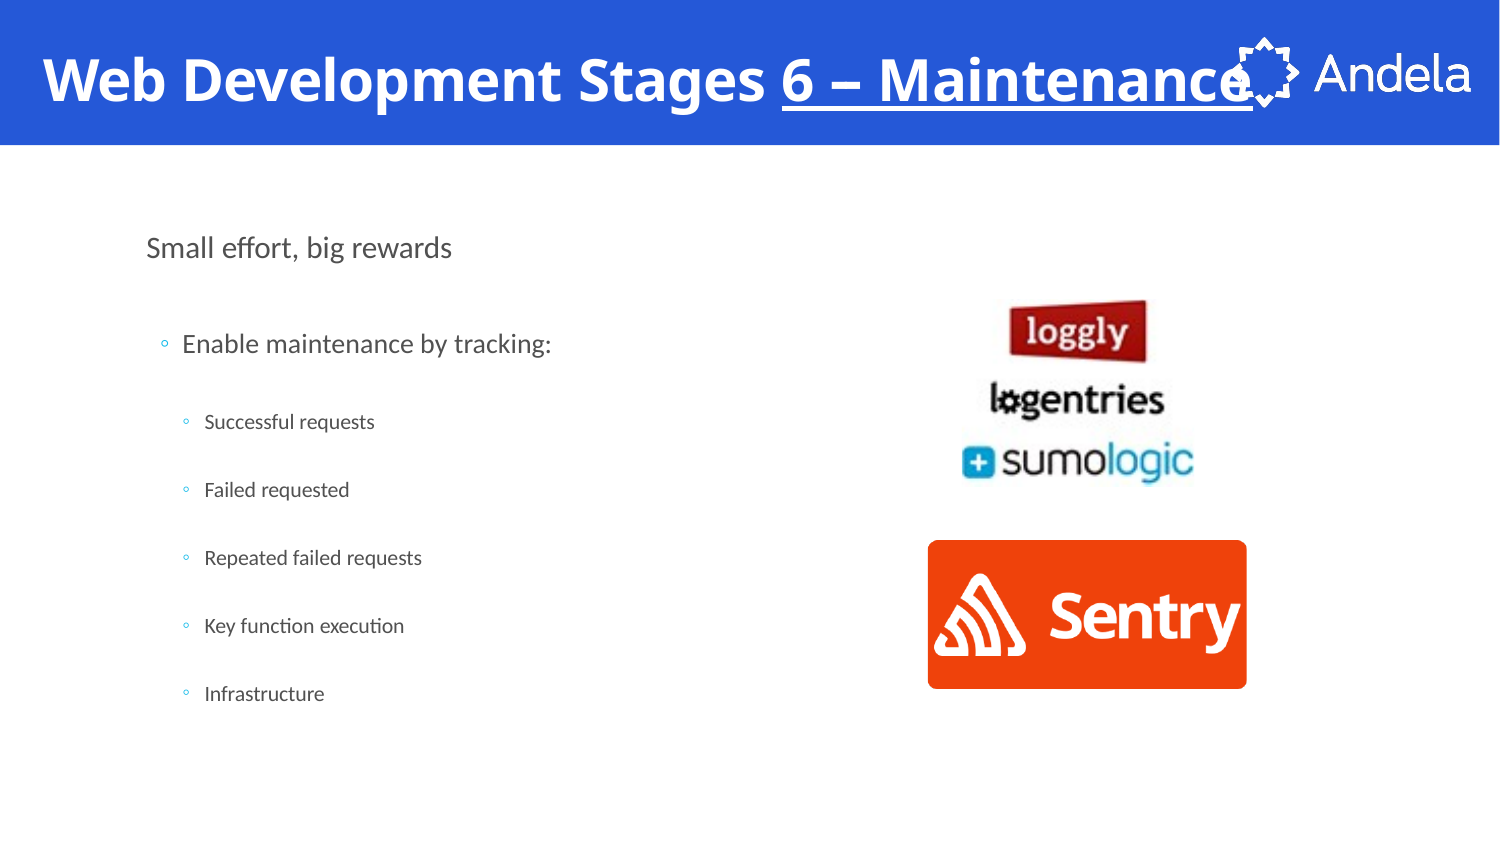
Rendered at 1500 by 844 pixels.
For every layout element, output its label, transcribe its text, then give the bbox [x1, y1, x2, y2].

text_box [927, 540, 1247, 689]
picture [1461, 37, 1471, 108]
title Web Development Stages 6 -­‐ Maintenance [23, 33, 1461, 176]
text_box Small effort, big rewards Enable maintenance by tracking: Successful requests Failed requested Repeated failed requests Key function execution Infrastructure [145, 226, 556, 706]
text_box [961, 299, 1195, 488]
